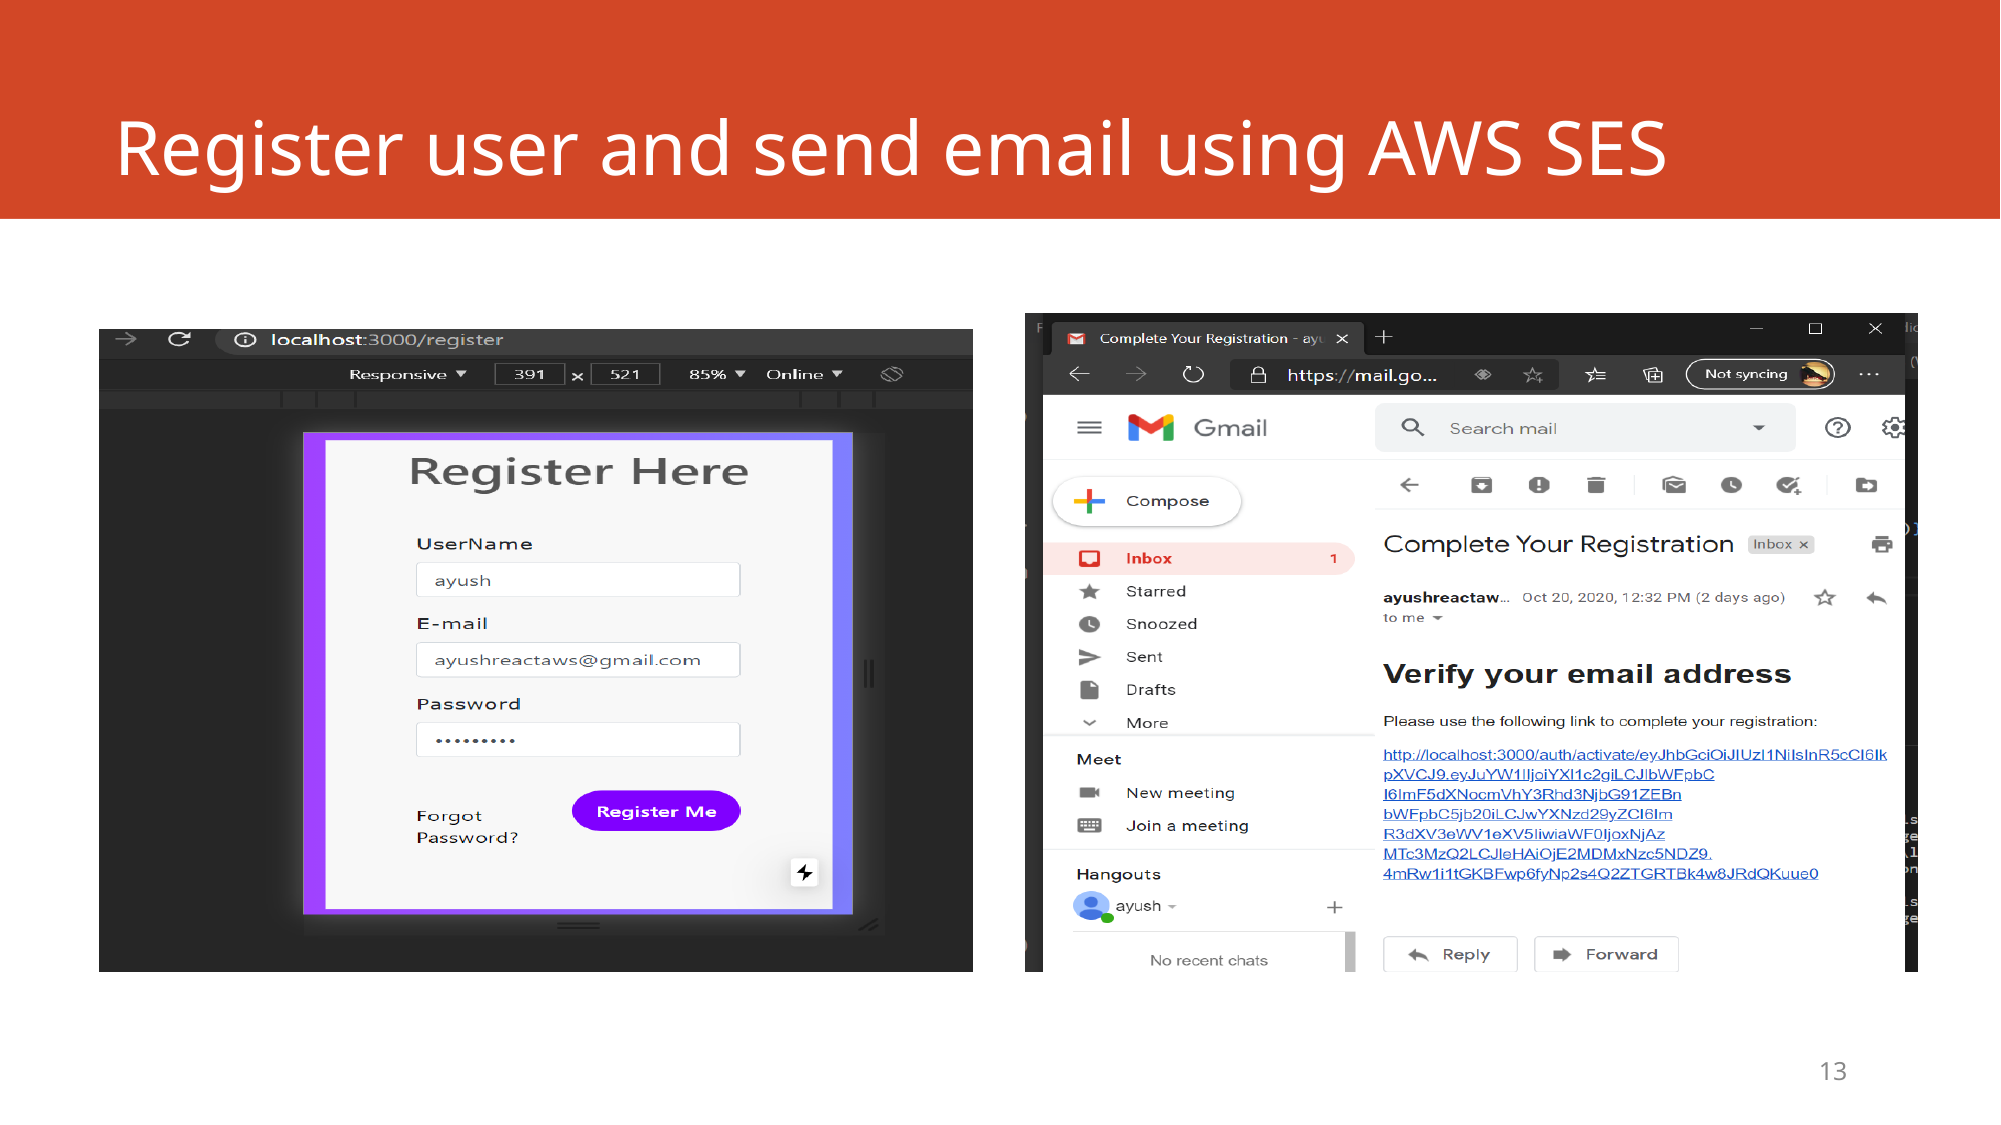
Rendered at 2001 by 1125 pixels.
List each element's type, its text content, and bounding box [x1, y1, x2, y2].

title Register user and send email using AWS SES [99, 0, 1863, 199]
picture [98, 328, 973, 972]
picture [1025, 313, 1918, 972]
slide_number 13 [1325, 1042, 1863, 1103]
